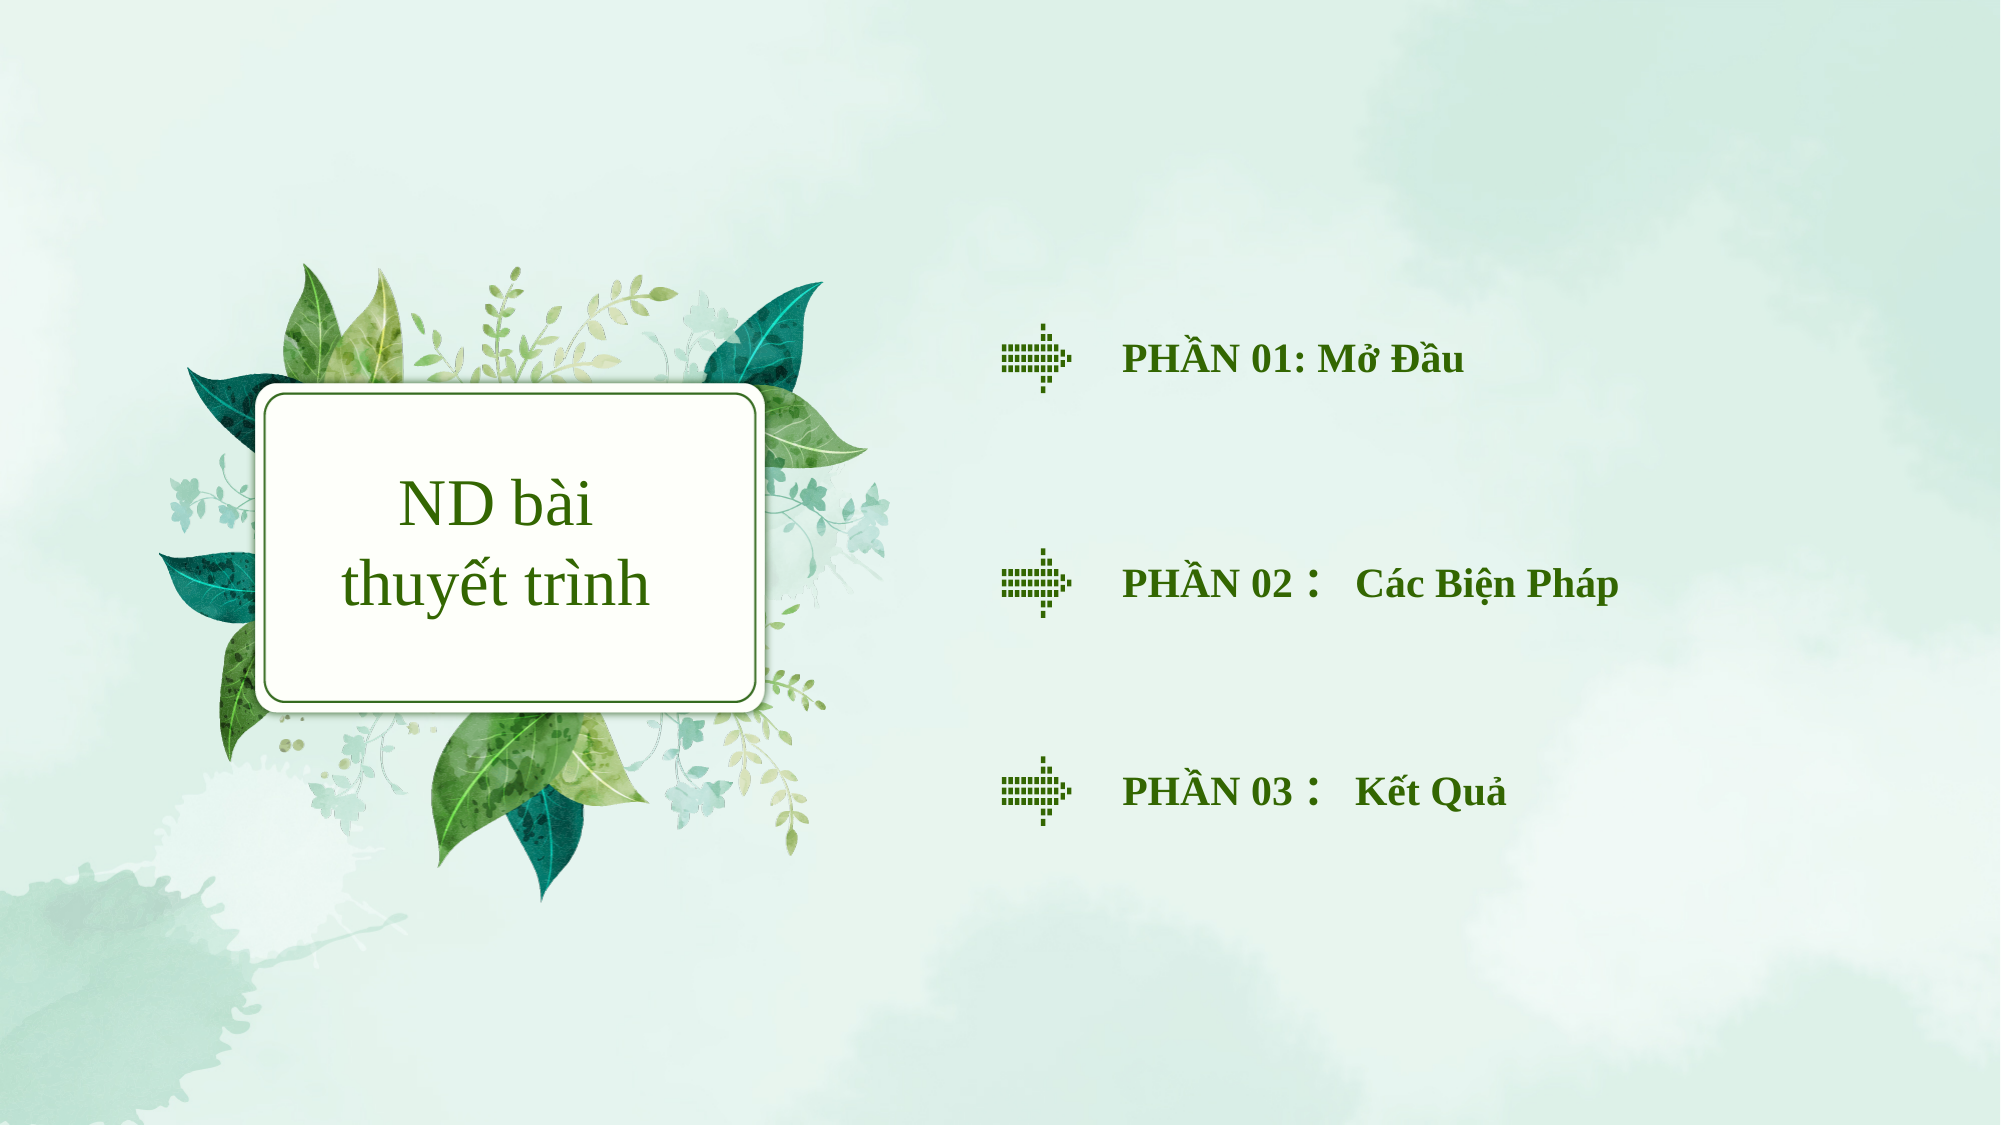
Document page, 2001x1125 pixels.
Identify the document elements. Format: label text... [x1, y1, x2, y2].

text_box [1040, 807, 1053, 816]
text_box PHẦN 03：Kết Quả [1107, 756, 1923, 822]
text_box [1040, 766, 1053, 775]
text_box [1040, 755, 1046, 764]
text_box [1001, 568, 1073, 598]
text_box [1001, 776, 1073, 806]
text_box [1040, 385, 1046, 394]
text_box PHẦN 01: Mở Đầu [1107, 323, 1923, 389]
text_box [1040, 558, 1053, 567]
text_box [1040, 375, 1053, 384]
text_box [1040, 547, 1046, 556]
text_box [1040, 599, 1053, 608]
text_box [1040, 610, 1046, 619]
text_box PHẦN 02：Các Biện Pháp [1107, 548, 1923, 614]
text_box [1040, 818, 1046, 827]
text_box [1040, 333, 1053, 342]
text_box [1001, 343, 1073, 373]
text_box [1040, 323, 1046, 331]
picture [0, 0, 2001, 1125]
